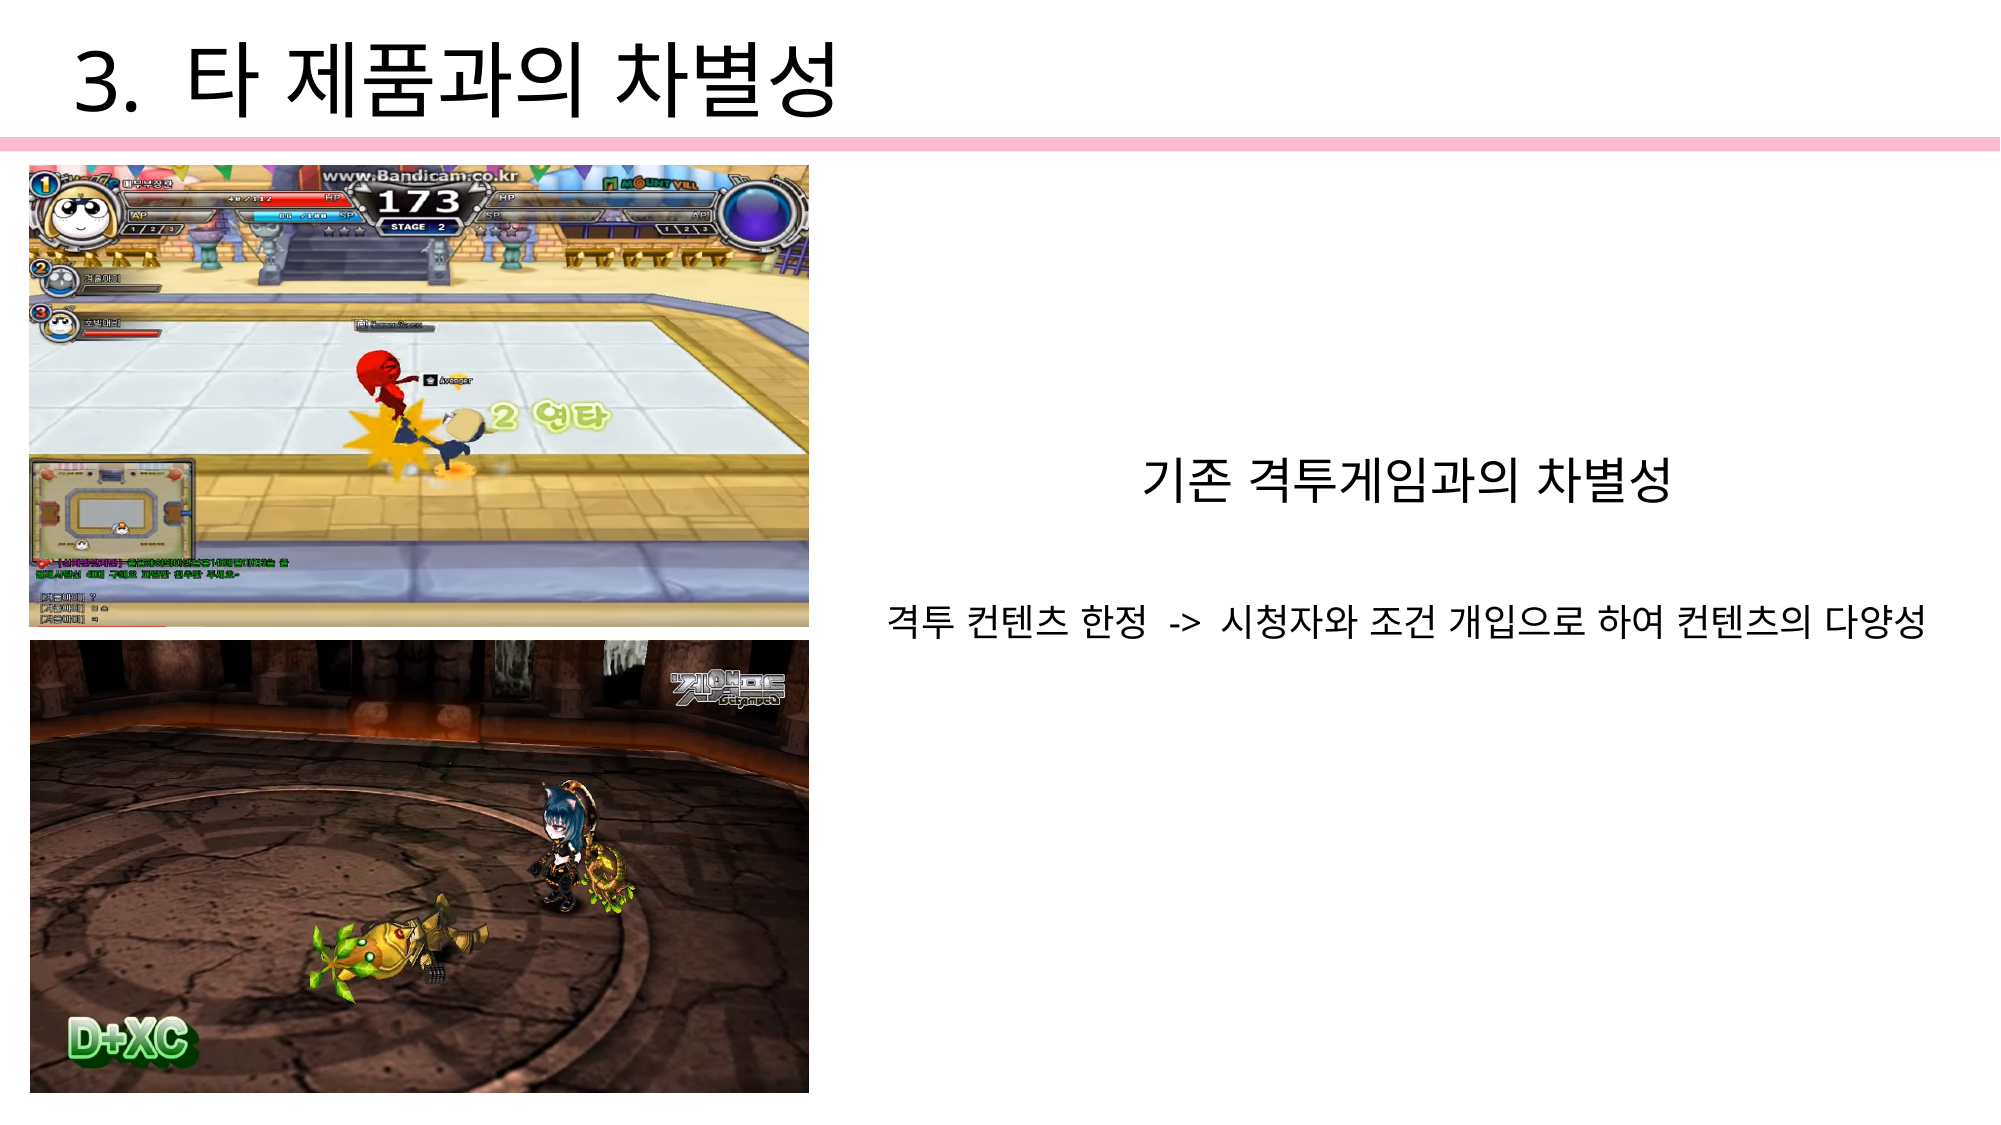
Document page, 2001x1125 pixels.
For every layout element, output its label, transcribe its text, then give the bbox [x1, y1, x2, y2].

picture [29, 165, 809, 627]
picture [29, 640, 809, 1093]
text_box [0, 137, 2000, 152]
text_box 기존 격투게임과의 차별성 격투 컨텐츠 한정 -> 시청자와 조건 개입으로 하여 컨텐츠의 다양성 [871, 441, 1944, 652]
text_box 3. 타 제품과의 차별성 [58, 21, 858, 136]
